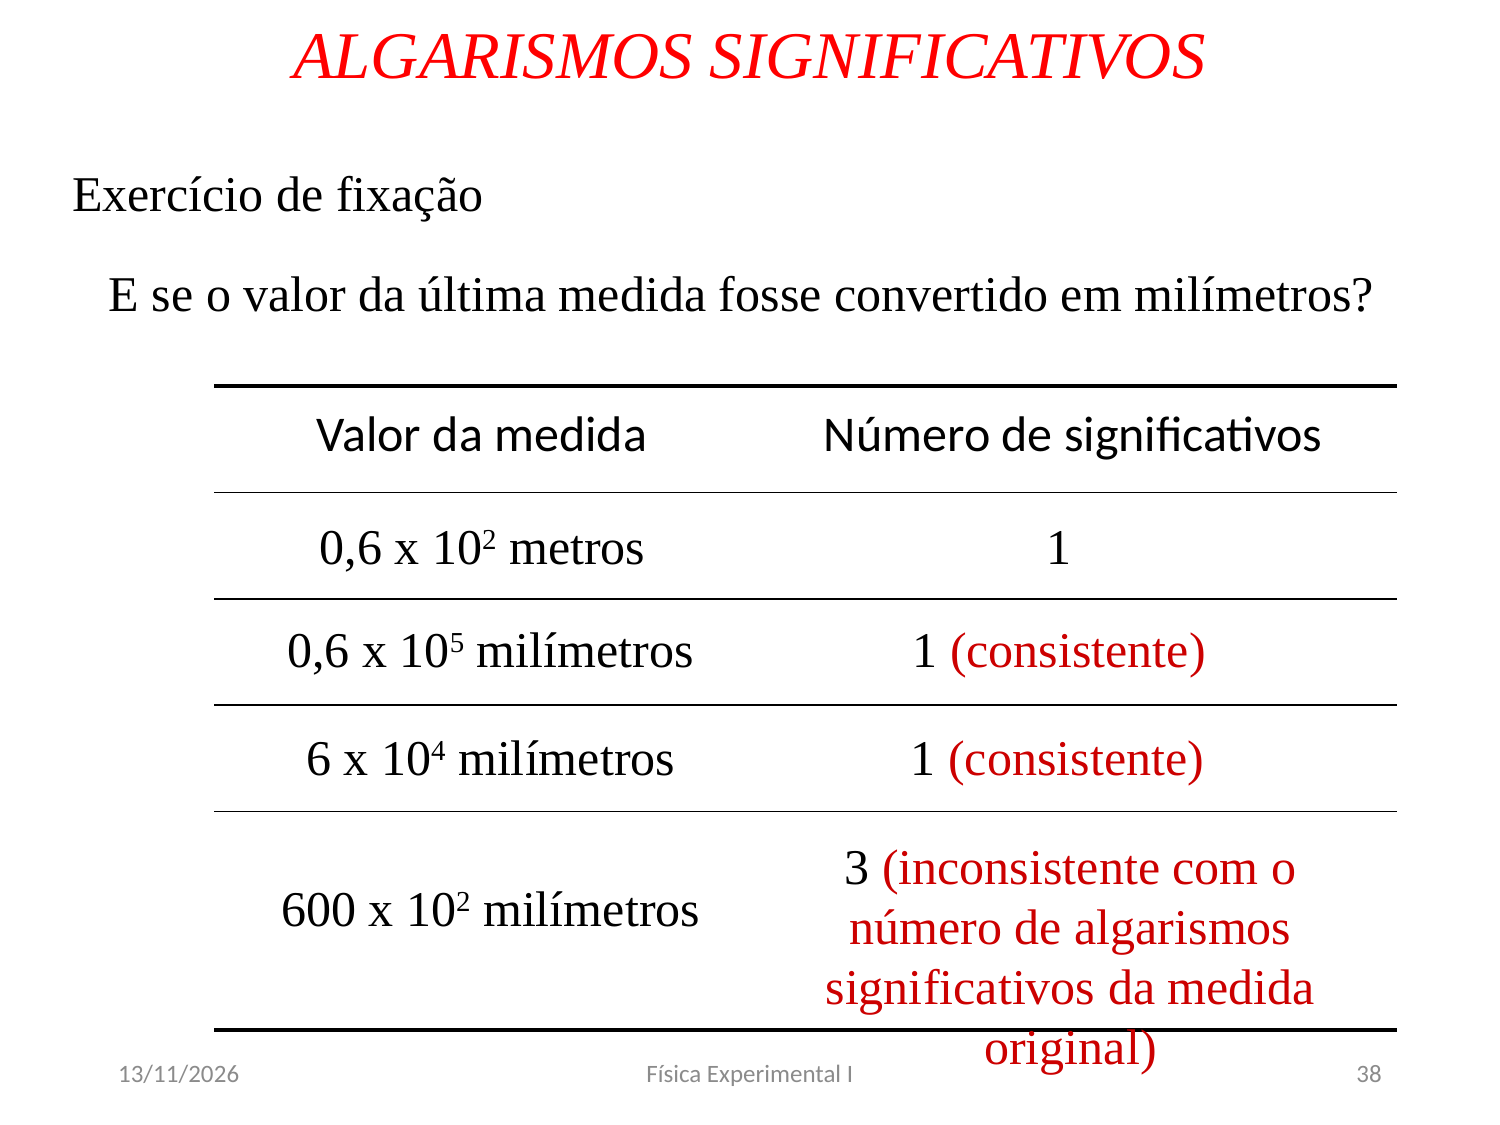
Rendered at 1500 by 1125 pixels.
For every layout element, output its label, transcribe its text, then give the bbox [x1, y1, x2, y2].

slide_number 38 [1059, 1042, 1397, 1103]
table_cell [214, 706, 750, 811]
table_cell [750, 493, 1397, 598]
table_cell [750, 706, 1397, 811]
text_box 1 [1031, 506, 1087, 582]
text_box 3 (inconsistente com o número de algarismos significativos da medida original) [747, 827, 1394, 1082]
text_box 0,6 x 105 milímetros [272, 609, 710, 685]
table_cell [750, 812, 1397, 1028]
table_header Número de significativos [750, 388, 1397, 492]
table_header Valor da medida [214, 388, 750, 492]
text_box 0,6 x 102 metros [304, 506, 661, 582]
text_box 1 (consistente) [895, 718, 1220, 793]
text_box E se o valor da última medida fosse convertido em milímetros? [97, 255, 1397, 328]
text_box Exercício de fixação [60, 155, 496, 228]
footer Física Experimental I [496, 1042, 1004, 1103]
title ALGARISMOS SIGNIFICATIVOS [0, 0, 1500, 166]
text_box 6 x 104 milímetros [291, 718, 691, 793]
table_cell [214, 600, 750, 704]
table_cell [750, 600, 1397, 704]
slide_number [103, 1042, 441, 1103]
text_box 1 (consistente) [897, 610, 1222, 685]
table_cell [214, 493, 750, 598]
text_box 600 x 102 milímetros [266, 868, 716, 944]
table_cell [214, 812, 750, 1028]
